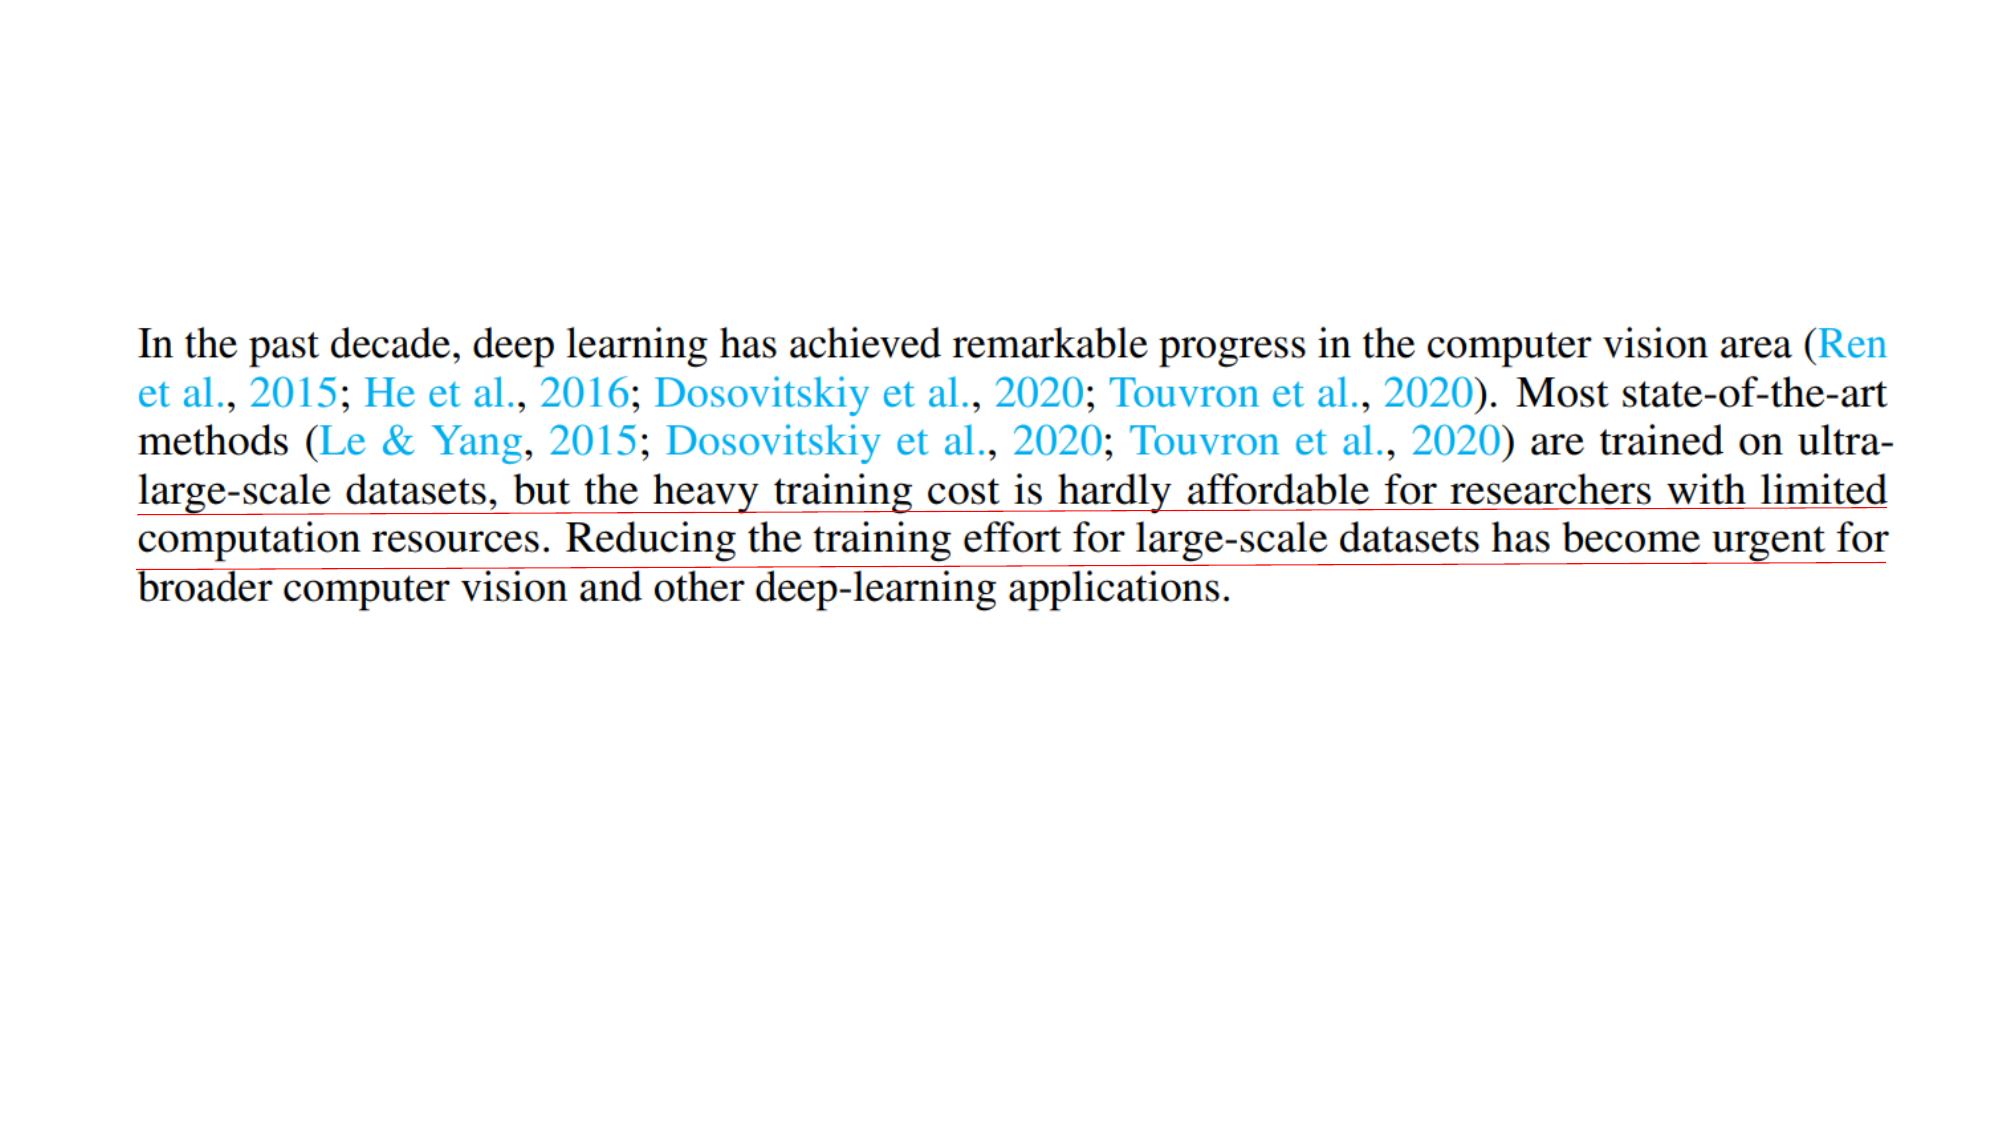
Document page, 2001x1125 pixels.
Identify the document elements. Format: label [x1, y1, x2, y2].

picture [114, 299, 1949, 621]
text_box [136, 562, 1886, 570]
text_box [137, 507, 1888, 515]
